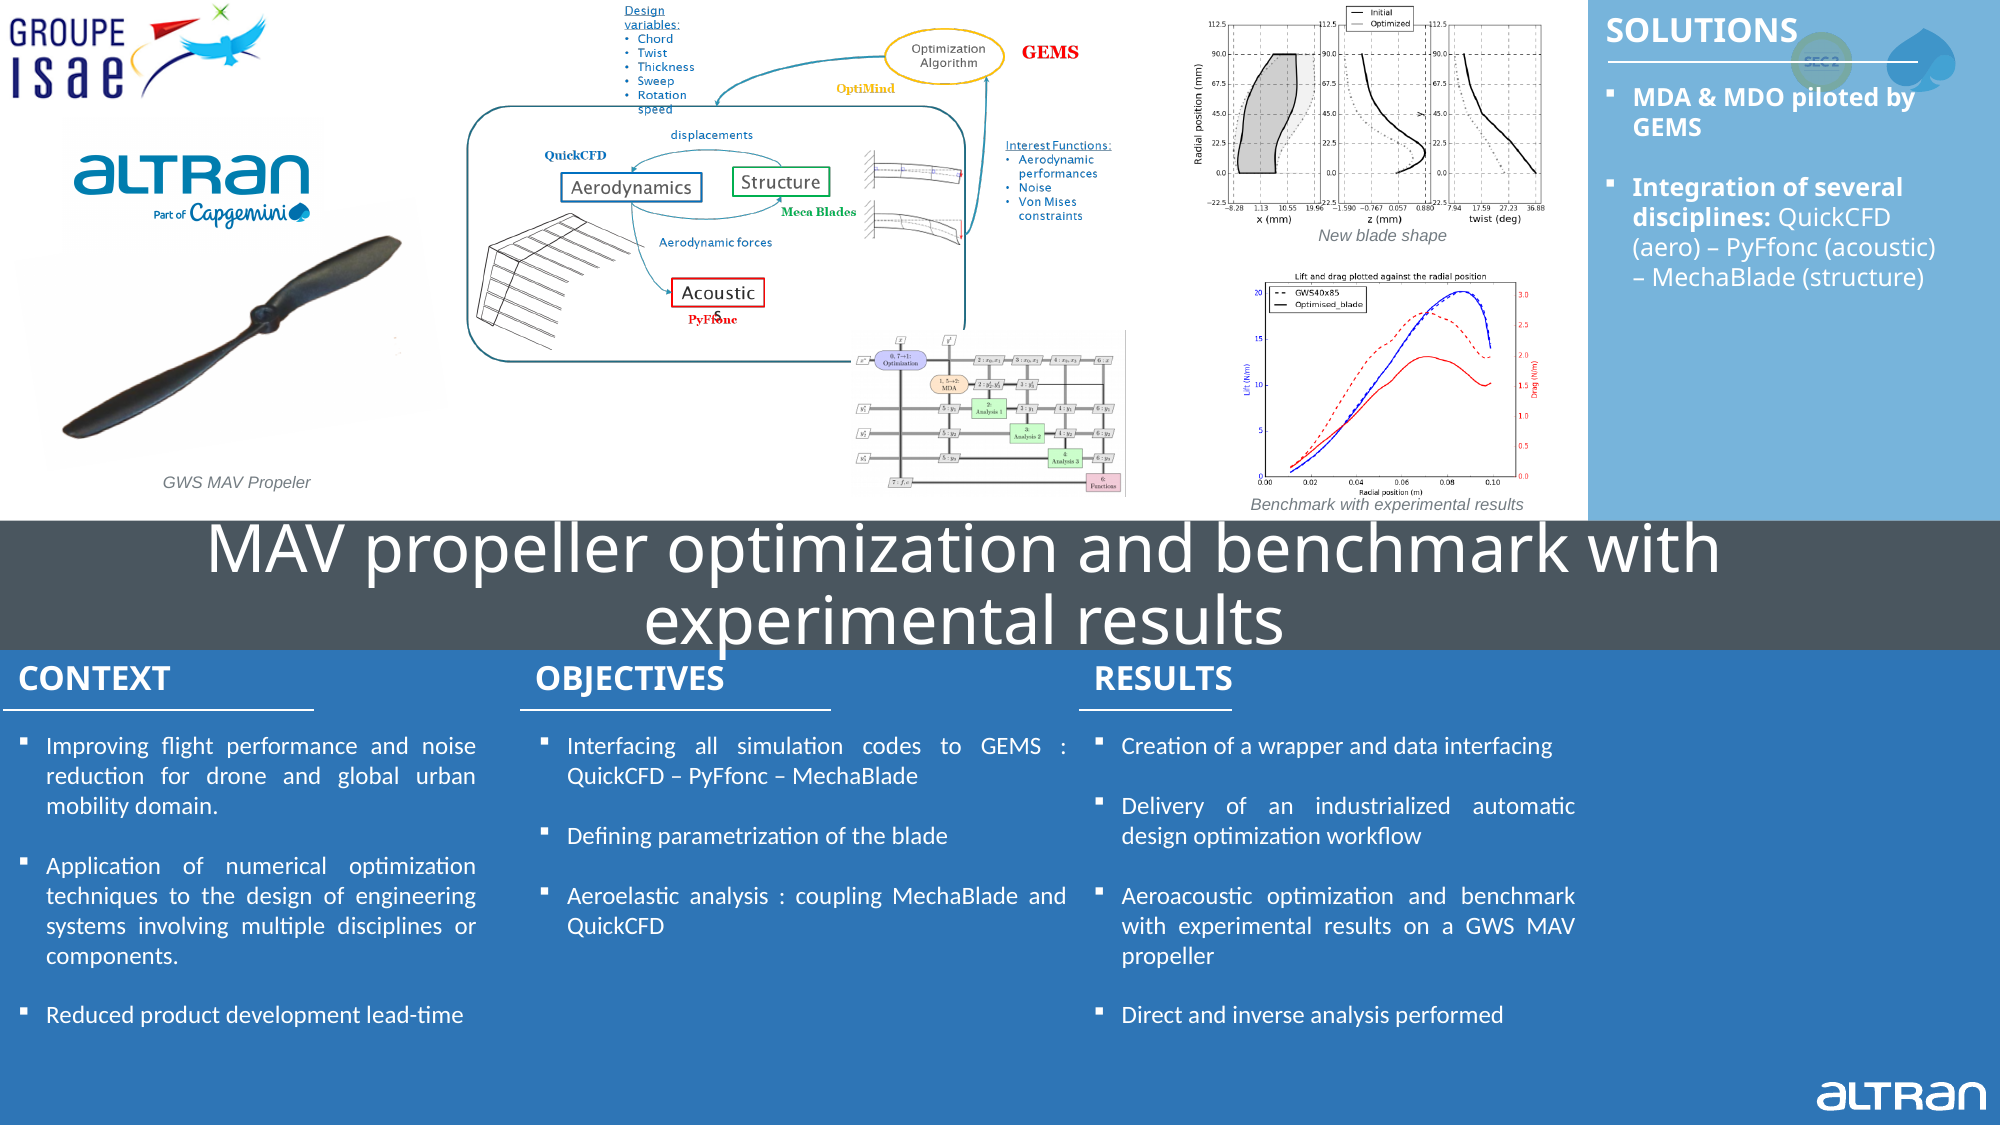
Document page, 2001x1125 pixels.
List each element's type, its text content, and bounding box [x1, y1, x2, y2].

text_box RESULTS [1078, 649, 1448, 704]
text_box MDA & MDO piloted by GEMS Integration of several disciplines: QuickCFD (aero) – PyFfonc (acoustic) – MechaBlade (structure) [1589, 74, 1953, 492]
text_box [1958, 1082, 1986, 1110]
text_box Interfacing all simulation codes to GEMS : QuickCFD – PyFfonc – MechaBlade Defining parametrization of the blade Aeroelastic analysis : coupling MechaBlade and QuickCFD [524, 722, 1078, 1021]
text_box [1925, 1082, 1955, 1111]
text_box [1816, 1082, 1846, 1111]
text_box Creation of a wrapper and data interfacing Delivery of an industrialized automatic design optimization workflow Aeroacoustic optimization and benchmark with experimental results on a GWS MAV propeller Direct and inverse analysis performed [1078, 722, 1592, 1125]
picture [1183, 0, 1559, 230]
text_box OBJECTIVES [520, 649, 909, 704]
text_box Improving flight performance and noise reduction for drone and global urban mobility domain. Application of numerical optimization techniques to the design of engineering systems involving multiple disciplines or components. Reduced product development lead-time [3, 722, 492, 1090]
text_box [1895, 1082, 1923, 1110]
text_box [0, 649, 2000, 1125]
picture [1225, 256, 1561, 507]
text_box [1864, 1082, 1892, 1110]
text_box [1849, 1082, 1871, 1110]
picture [15, 117, 447, 470]
text_box New blade shape [1303, 230, 1483, 253]
text_box Benchmark with experimental results [1235, 486, 1764, 522]
picture [454, 0, 1126, 513]
text_box [0, 520, 257, 651]
title MAV propeller optimization and benchmark with experimental results [257, 522, 1930, 652]
text_box CONTEXT [3, 649, 392, 704]
text_box GWS MAV Propeler [148, 464, 344, 499]
text_box [1764, 520, 2000, 649]
text_box [1587, 0, 2000, 520]
picture [0, 0, 275, 108]
text_box SOLUTIONS [1591, 1, 1953, 57]
